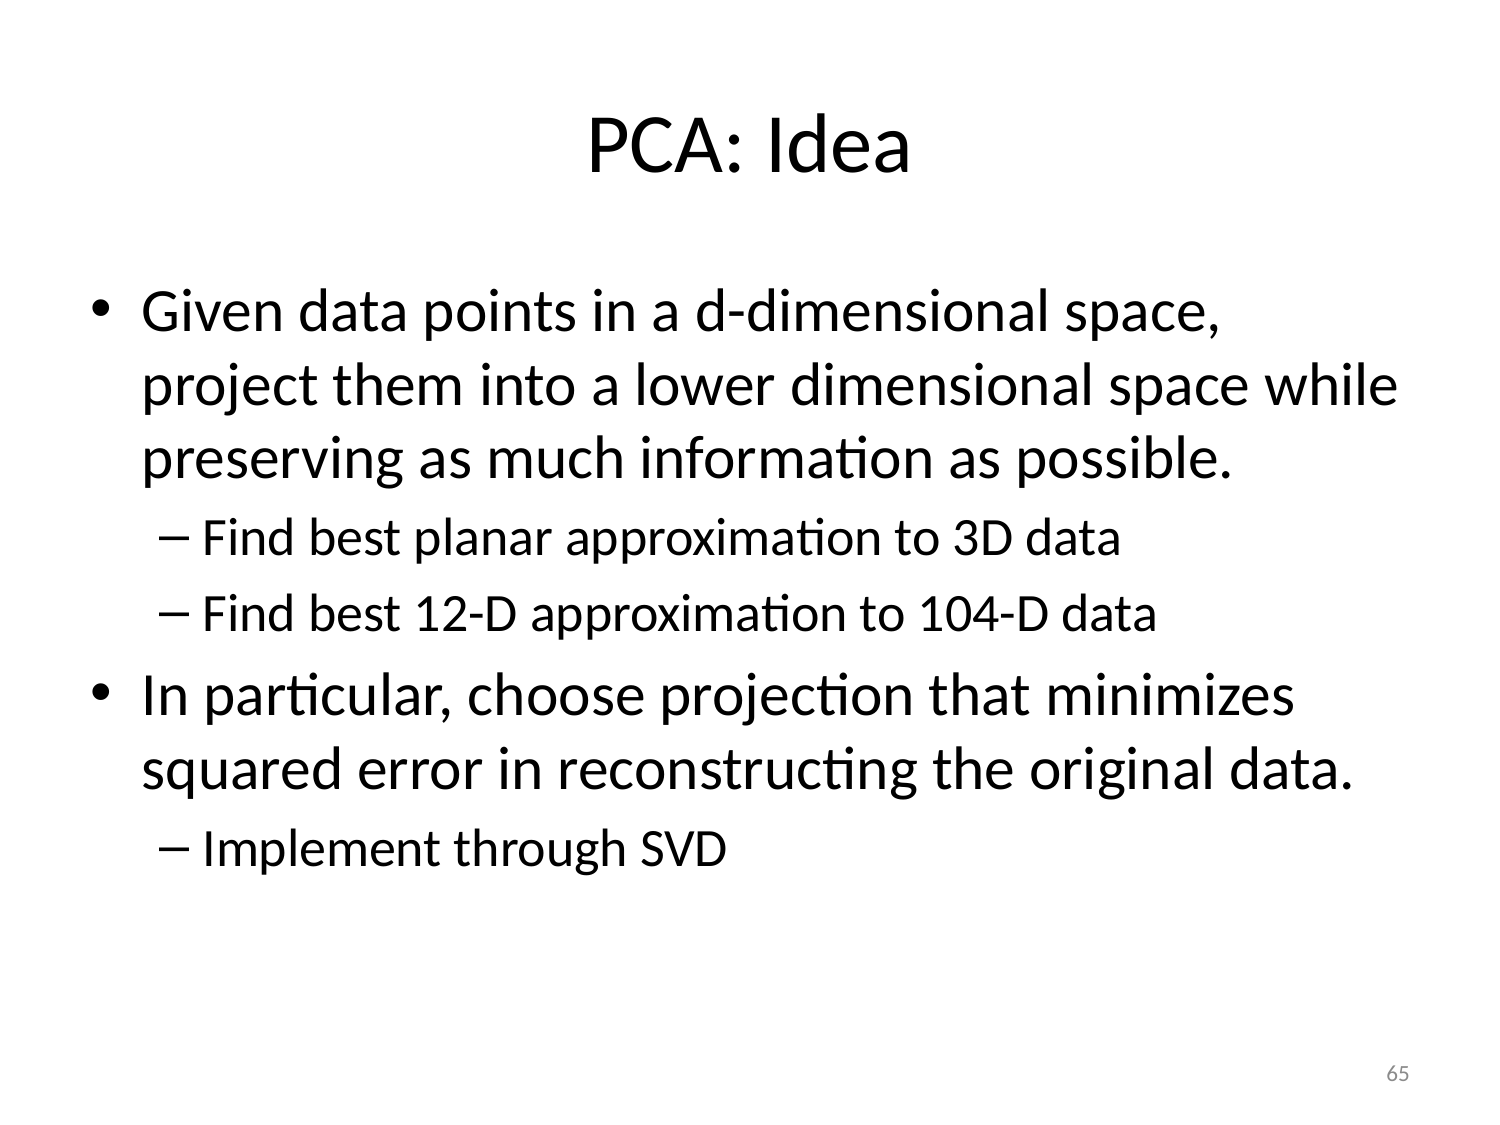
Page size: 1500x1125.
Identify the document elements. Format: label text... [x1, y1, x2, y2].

title PCA: Idea [75, 45, 1425, 233]
list Given data points in a d-dimensional space, project them into a lower dimensional space while preserving as much information as possible. Find best planar approximation to 3D data Find best 12-D approximation to 104-D data In particular, choose projection that minimizes squared error in reconstructing the original data. Implement through SVD [75, 262, 1425, 1005]
slide_number 65 [1074, 1042, 1425, 1103]
